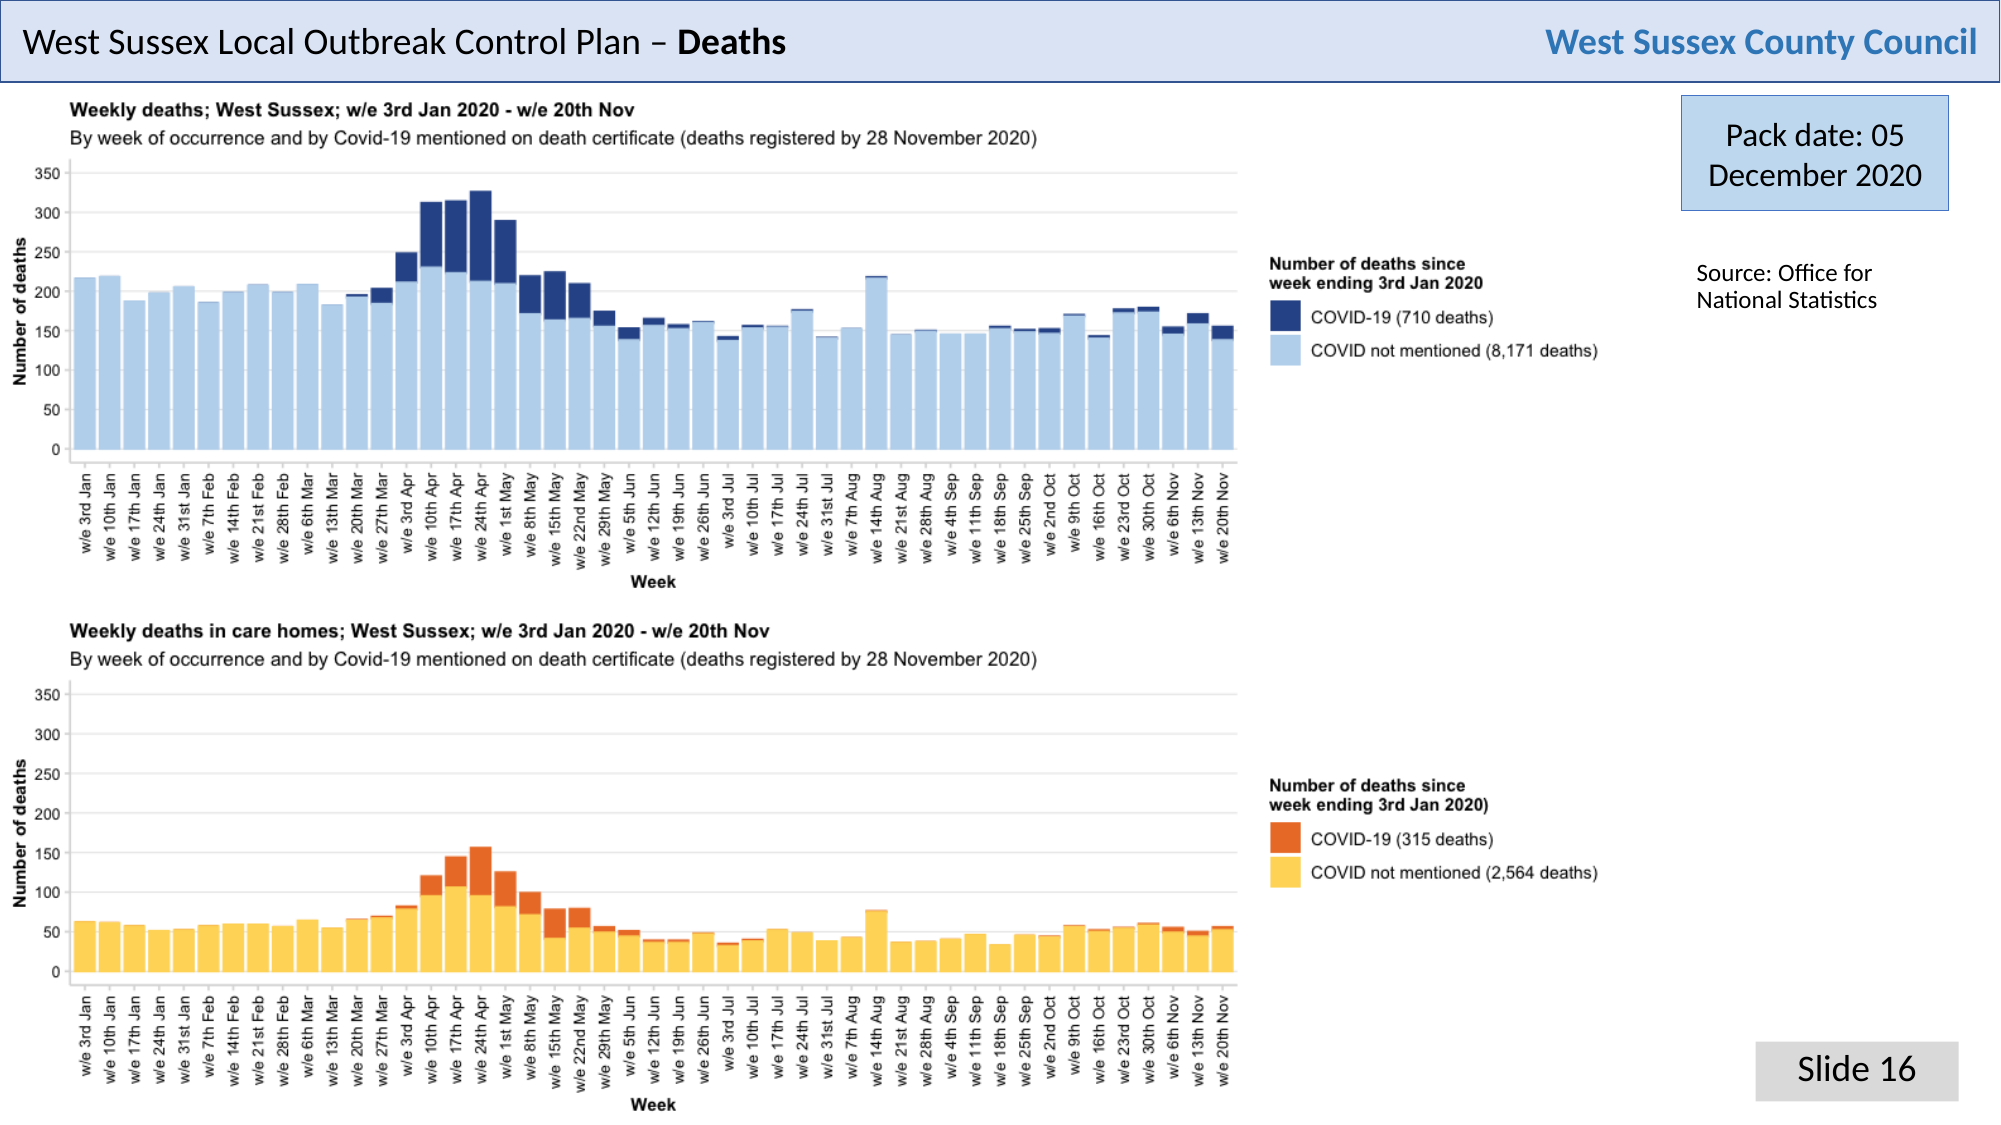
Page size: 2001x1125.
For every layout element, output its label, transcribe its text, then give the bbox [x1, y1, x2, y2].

list Slide 16 [1755, 1041, 1959, 1102]
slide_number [1681, 95, 1949, 211]
picture [3, 91, 1619, 602]
list Source: Office for National Statistics [1681, 252, 1959, 289]
picture [3, 612, 1619, 1125]
